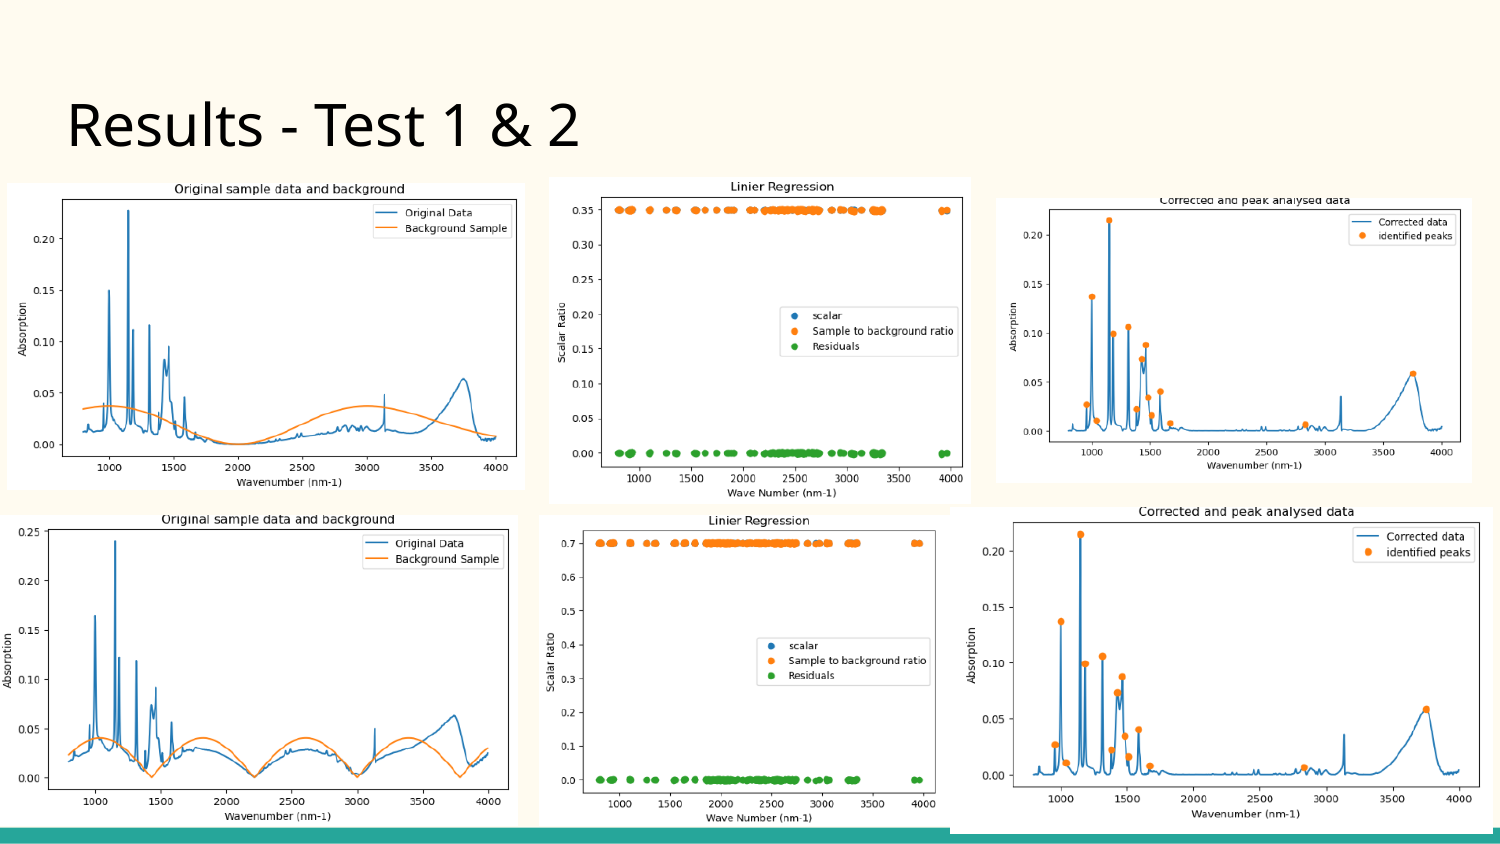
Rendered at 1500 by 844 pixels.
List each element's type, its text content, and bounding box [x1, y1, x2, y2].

title Results - Test 1 & 2 [51, 72, 1449, 174]
picture [0, 515, 518, 827]
picture [996, 198, 1472, 484]
picture [539, 507, 1494, 834]
picture [549, 177, 972, 504]
picture [6, 183, 525, 491]
